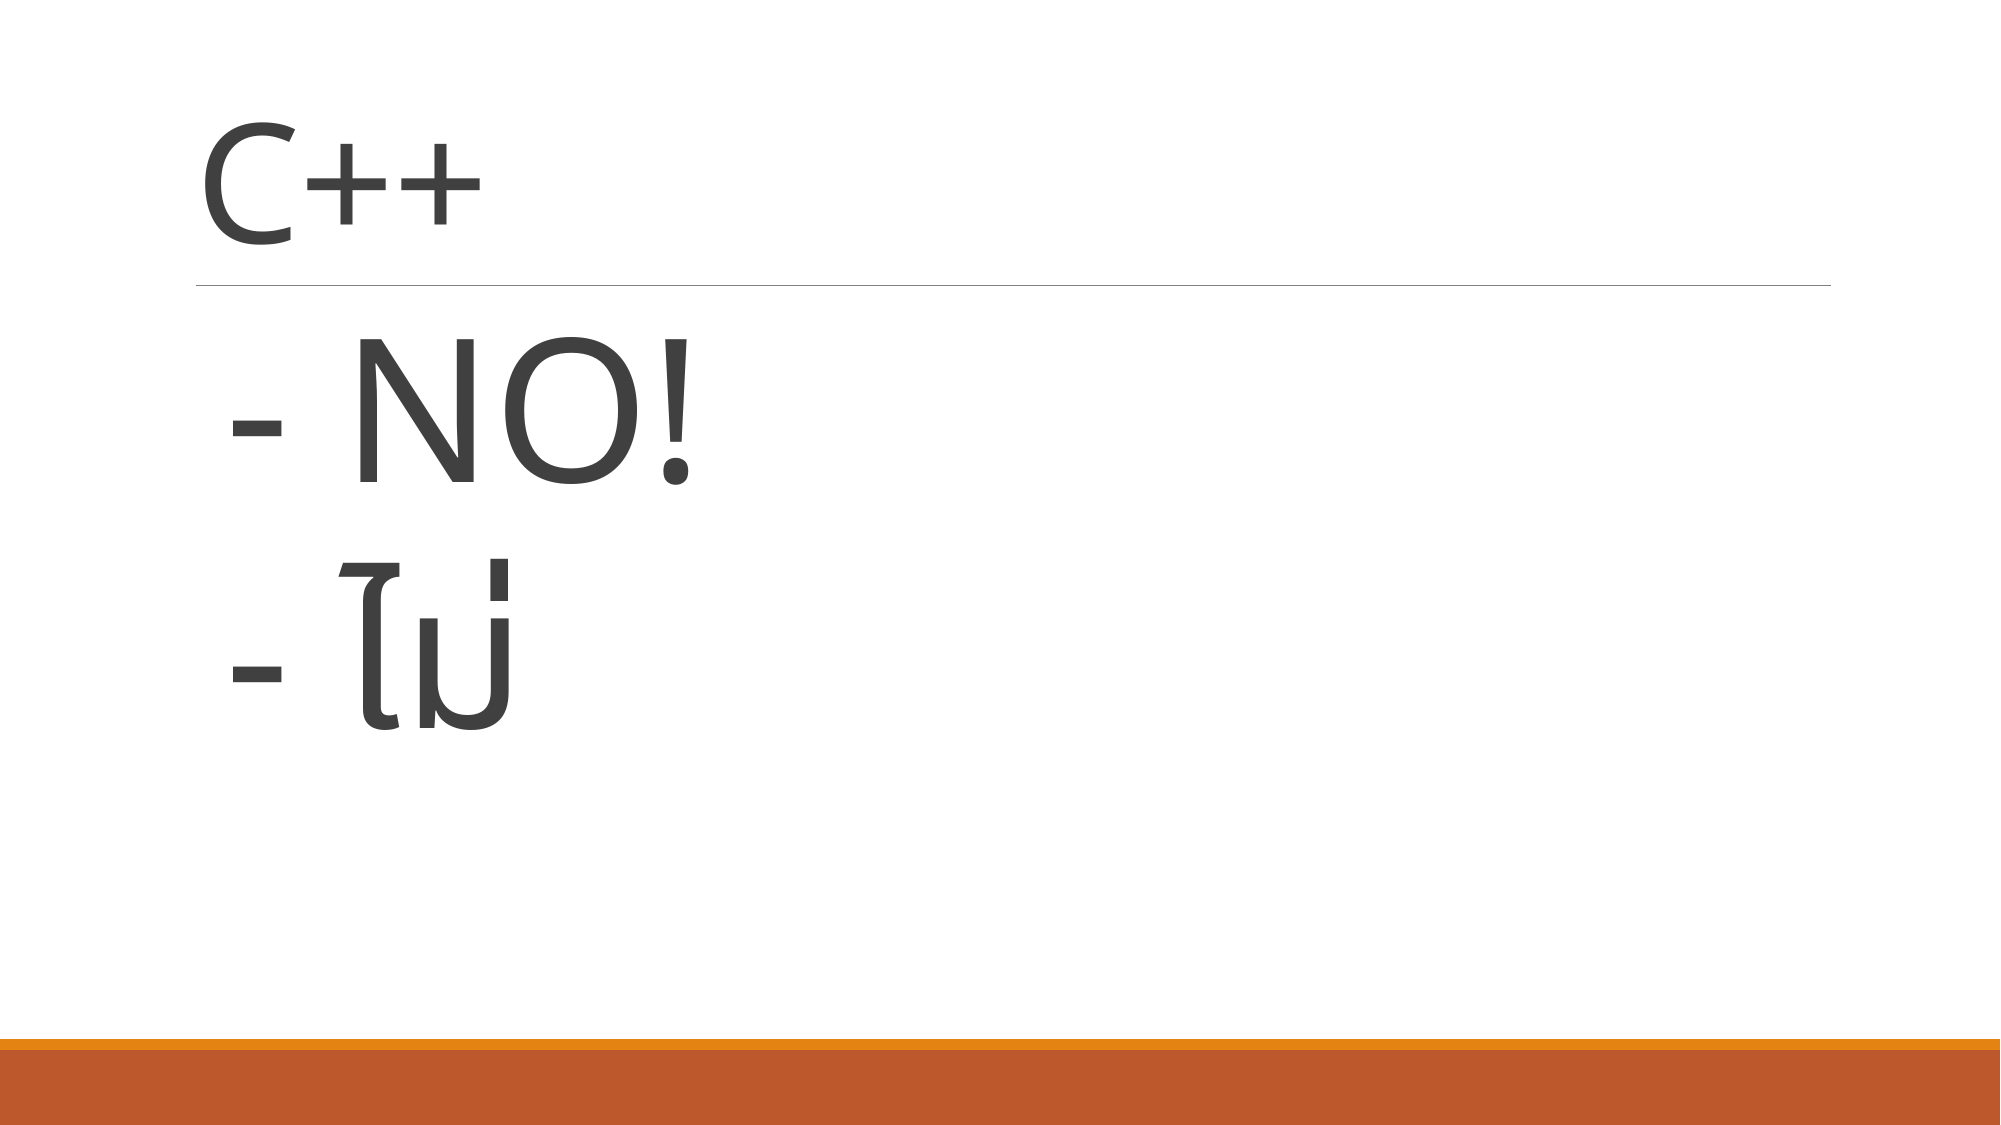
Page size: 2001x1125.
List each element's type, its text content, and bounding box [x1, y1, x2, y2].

list - NO! - ไม่ [180, 302, 1830, 963]
title C++ [180, 47, 1830, 285]
